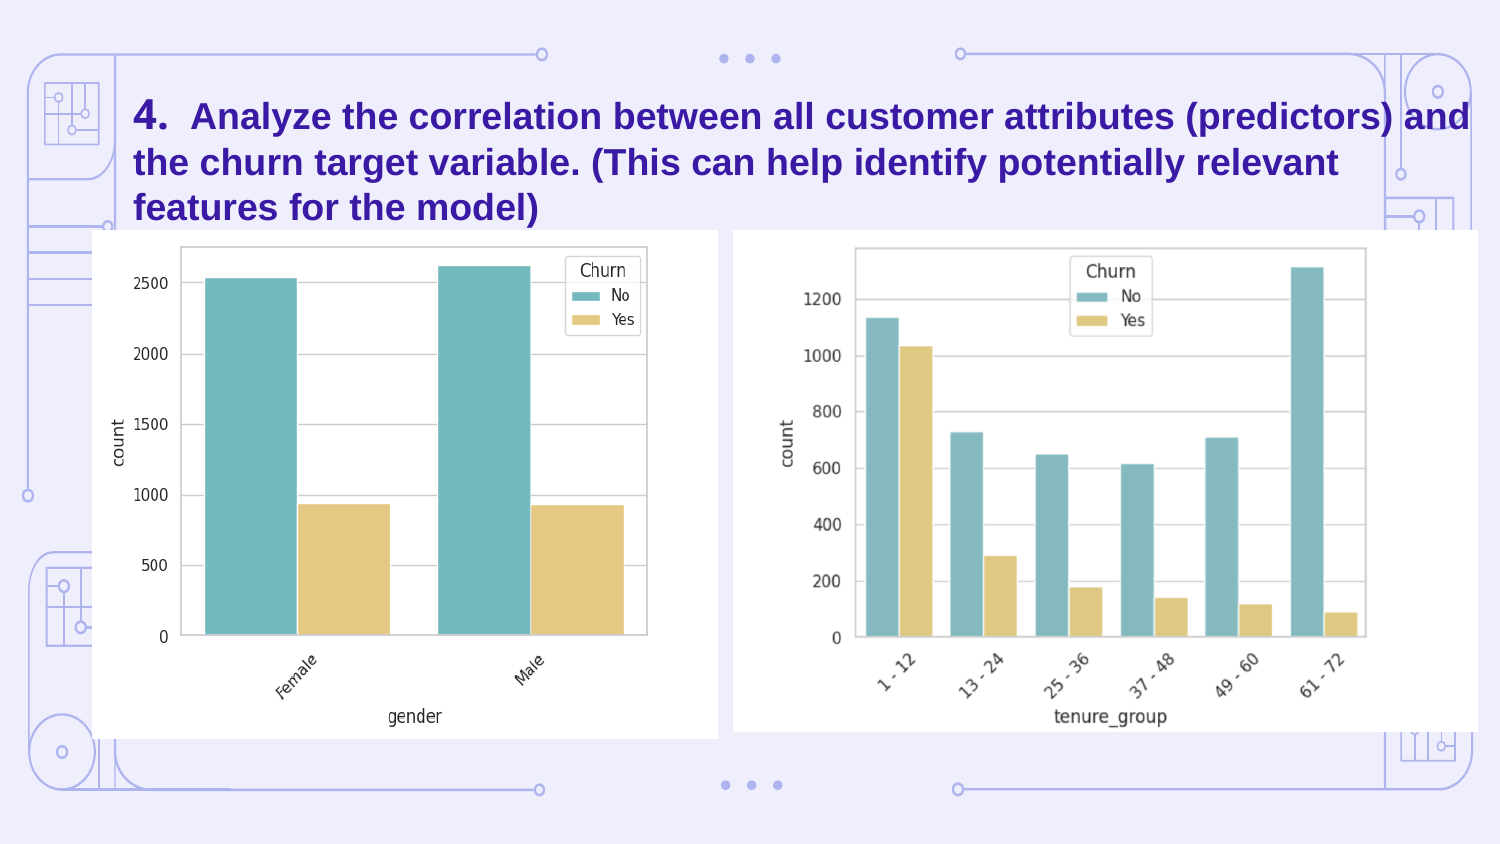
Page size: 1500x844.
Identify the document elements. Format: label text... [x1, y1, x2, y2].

picture [91, 230, 718, 739]
picture [733, 230, 1479, 732]
title 4. Analyze the correlation between all customer attributes (predictors) and the churn target variable. (This can help identify potentially relevant features for the model) [118, 72, 1500, 167]
